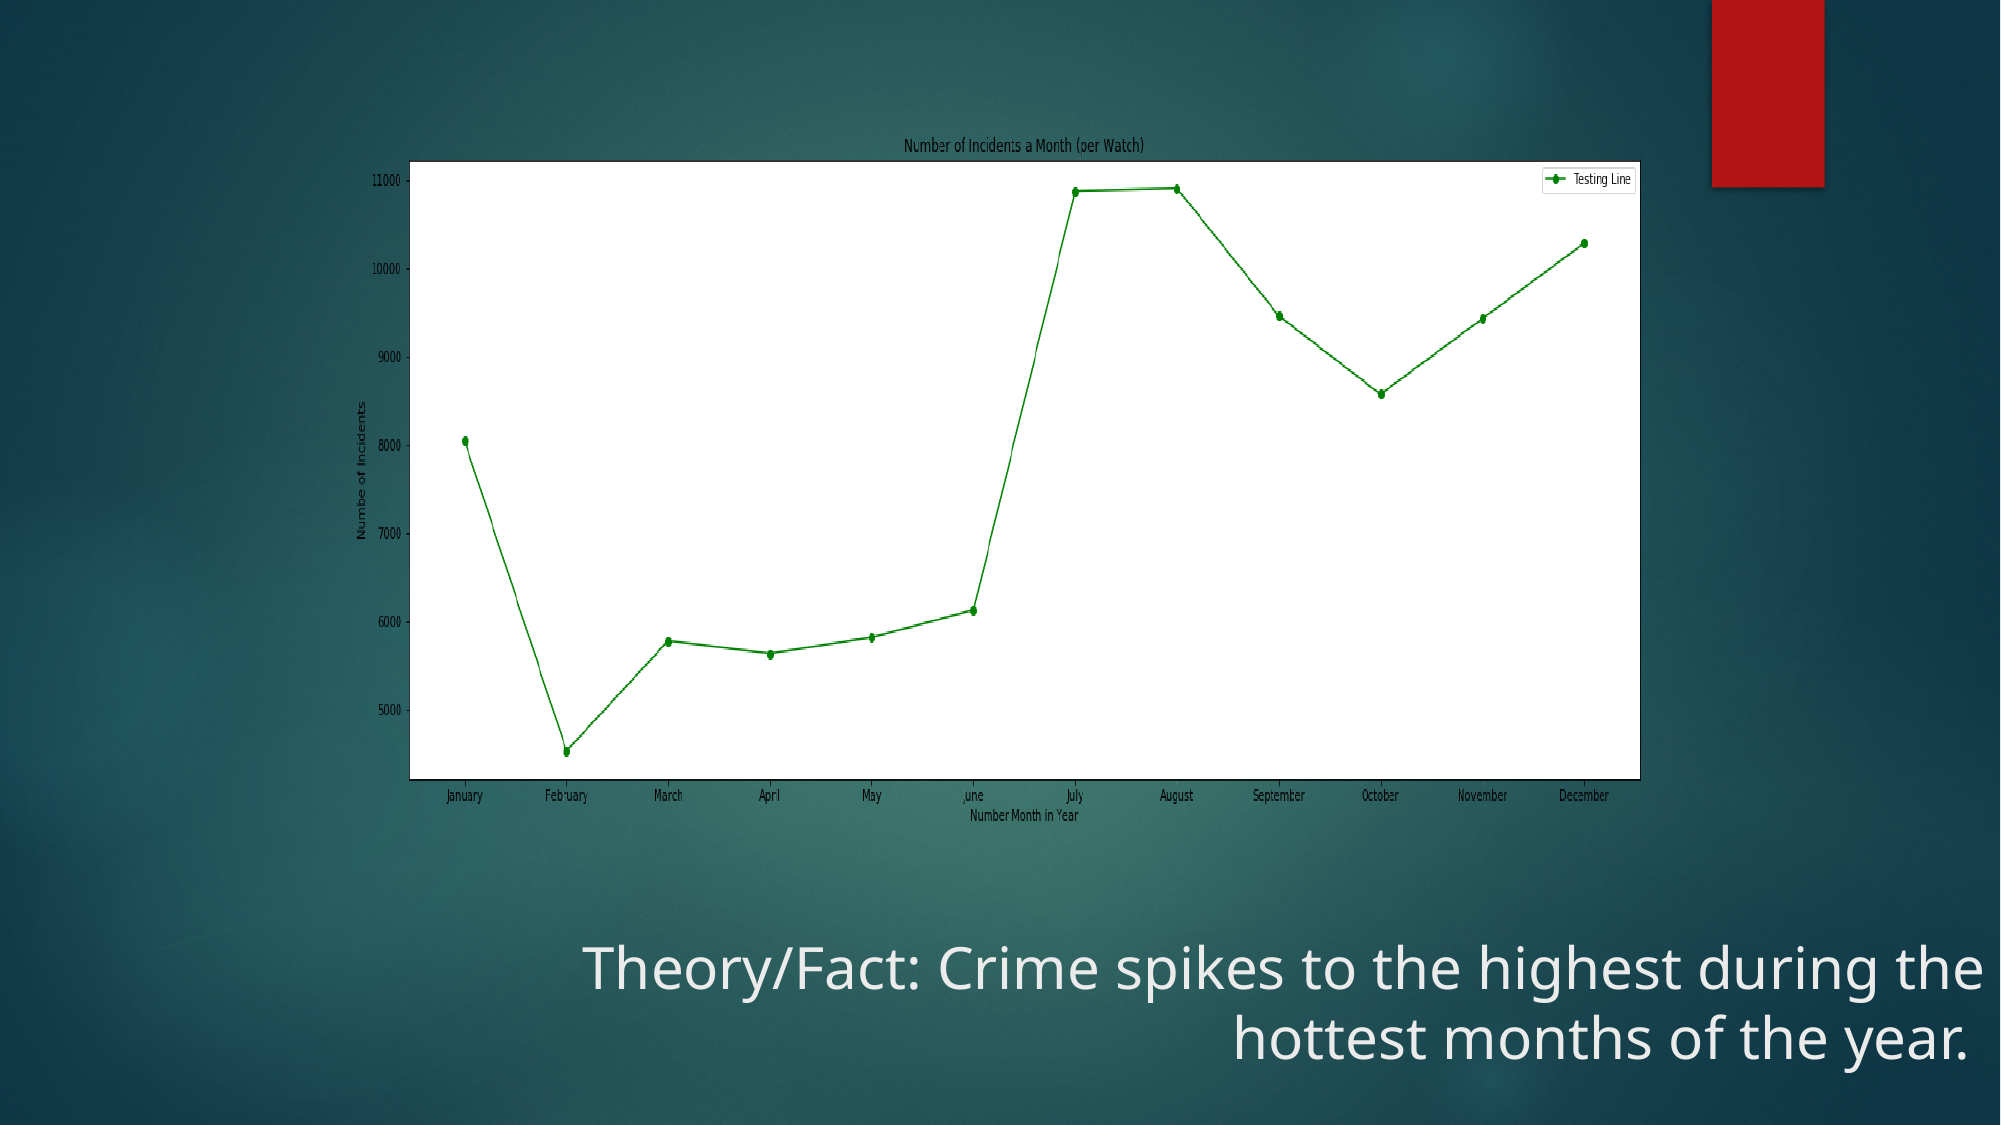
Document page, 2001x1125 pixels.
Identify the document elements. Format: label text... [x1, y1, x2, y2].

title Theory/Fact: Crime spikes to the highest during the hottest months of the year. [457, 923, 2000, 1125]
picture [0, 0, 1649, 1125]
